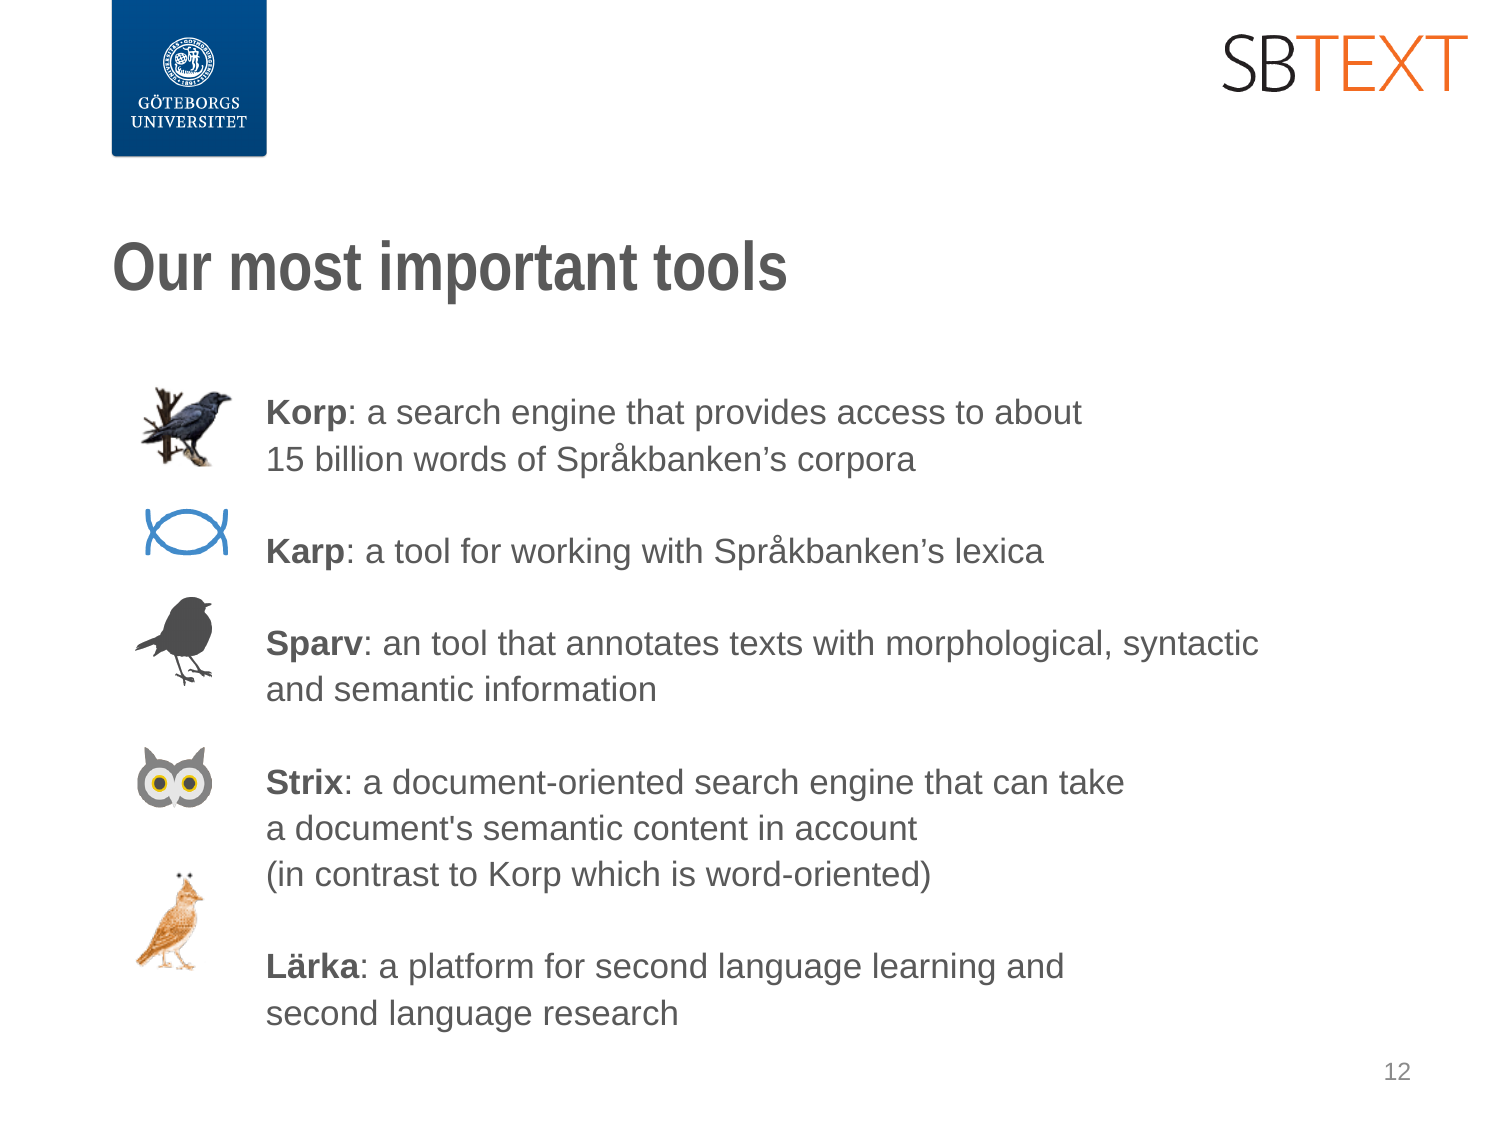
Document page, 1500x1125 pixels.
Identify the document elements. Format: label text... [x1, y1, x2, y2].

picture [135, 869, 206, 971]
picture [123, 747, 225, 811]
title Our most important tools [112, 231, 1412, 362]
picture [1205, 19, 1476, 110]
list Korp: a search engine that provides access to about 15 billion words of Språkbanken’s corpora Karp: a tool for working with Språkbanken’s lexica Sparv: an tool that annotates texts with morphological, syntactic and semantic information Strix: a document-oriented search engine that can take a document's semantic content in account (in contrast to Korp which is word-oriented) Lärka: a platform for second language learning and second language research [265, 385, 1317, 1035]
picture [139, 382, 236, 468]
picture [135, 597, 212, 686]
picture [110, 0, 268, 159]
slide_number 12 [1316, 1051, 1412, 1091]
picture [140, 505, 238, 563]
